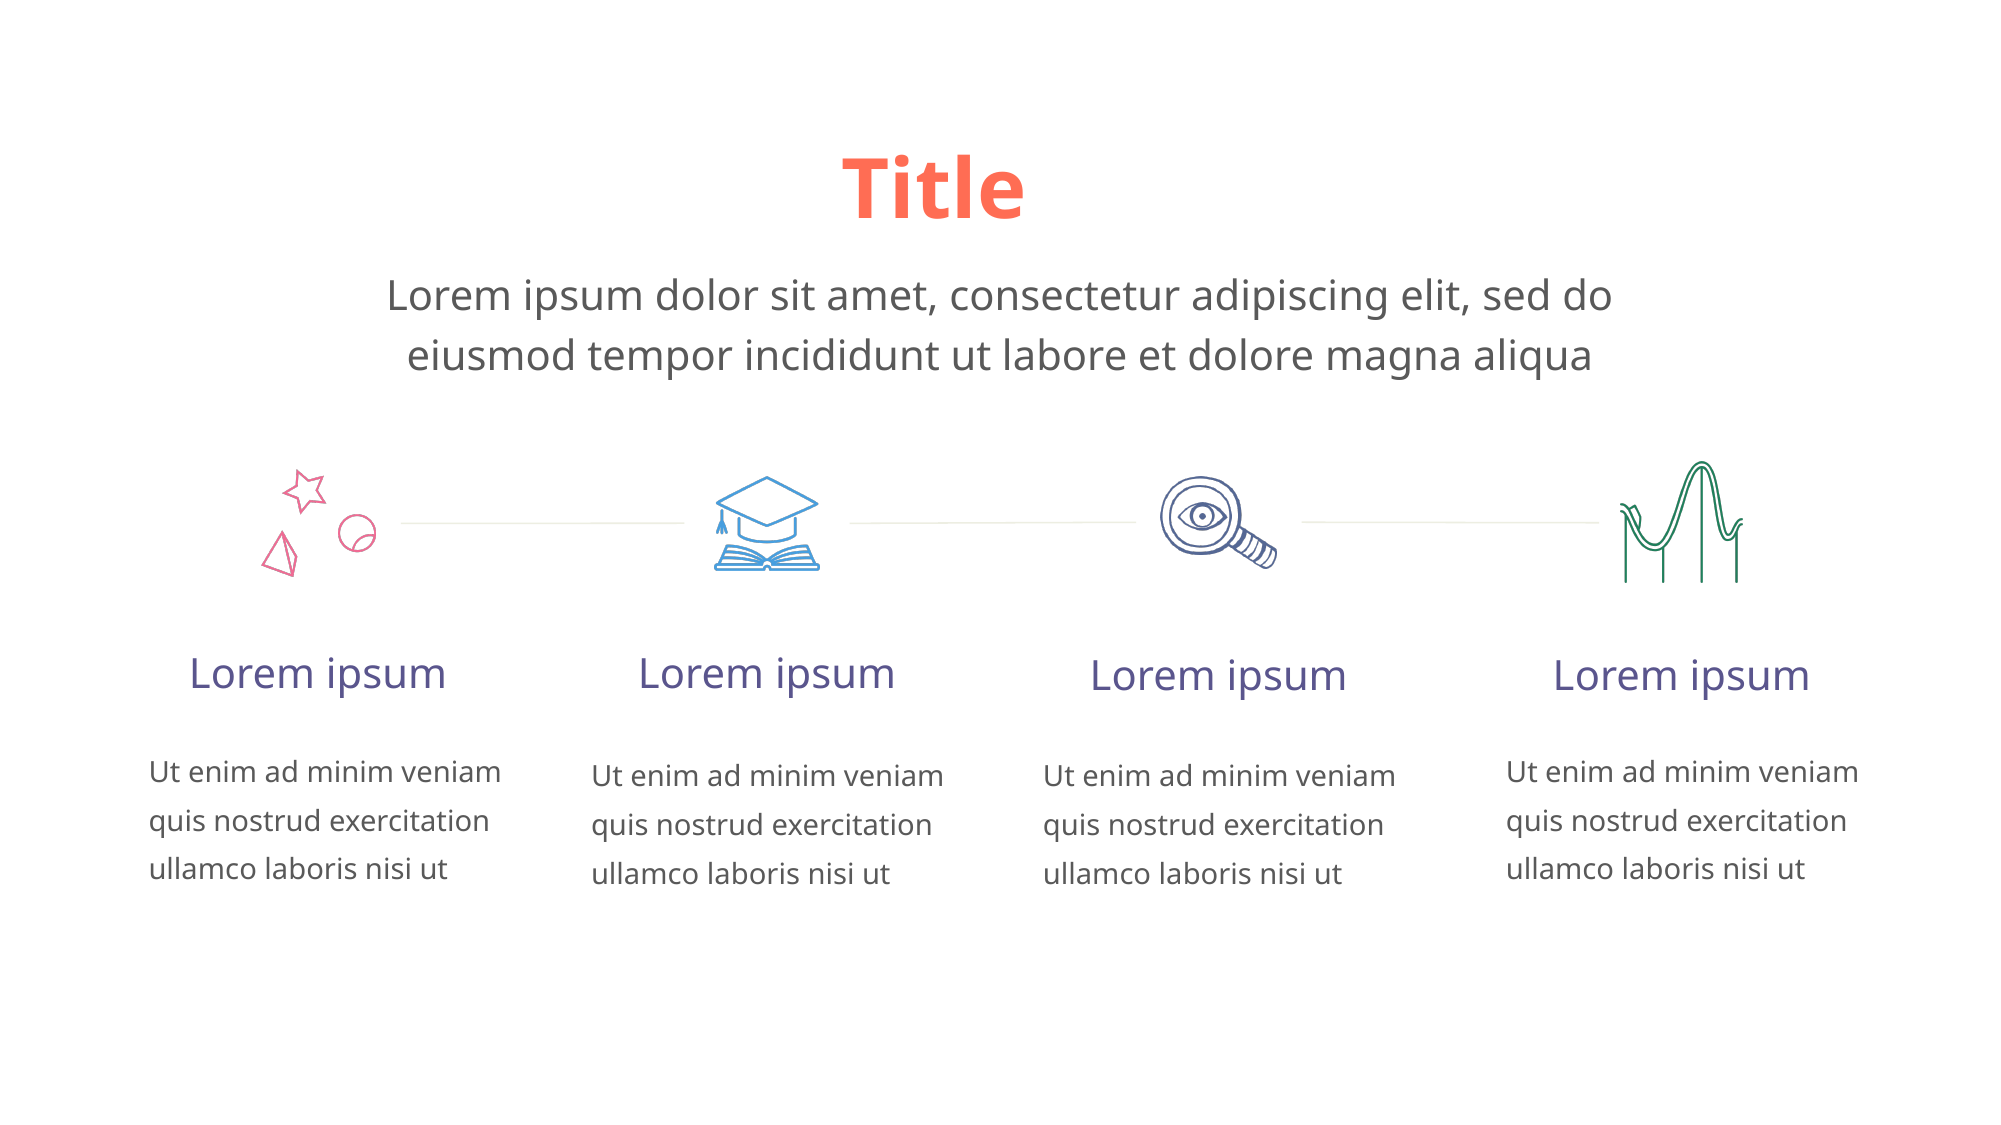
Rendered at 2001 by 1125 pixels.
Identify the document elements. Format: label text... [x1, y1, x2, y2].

text_box Ut enim ad minim veniam quis nostrud exercitation ullamco laboris nisi ut [1482, 739, 1881, 929]
text_box Lorem ipsum [536, 638, 997, 704]
picture [714, 475, 820, 571]
picture [260, 469, 376, 578]
text_box Lorem ipsum [1451, 641, 1912, 707]
text_box Title [125, 133, 1743, 251]
text_box Lorem ipsum dolor sit amet, consectetur adipiscing elit, sed do eiusmod tempor incididunt ut labore et dolore magna aliqua [326, 243, 1674, 433]
text_box Ut enim ad minim veniam quis nostrud exercitation ullamco laboris nisi ut [125, 739, 511, 929]
text_box Lorem ipsum [88, 638, 536, 704]
text_box Ut enim ad minim veniam quis nostrud exercitation ullamco laboris nisi ut [1020, 743, 1418, 933]
text_box Ut enim ad minim veniam quis nostrud exercitation ullamco laboris nisi ut [568, 743, 966, 933]
picture [1620, 460, 1743, 583]
picture [1160, 475, 1277, 569]
text_box Lorem ipsum [988, 641, 1449, 707]
